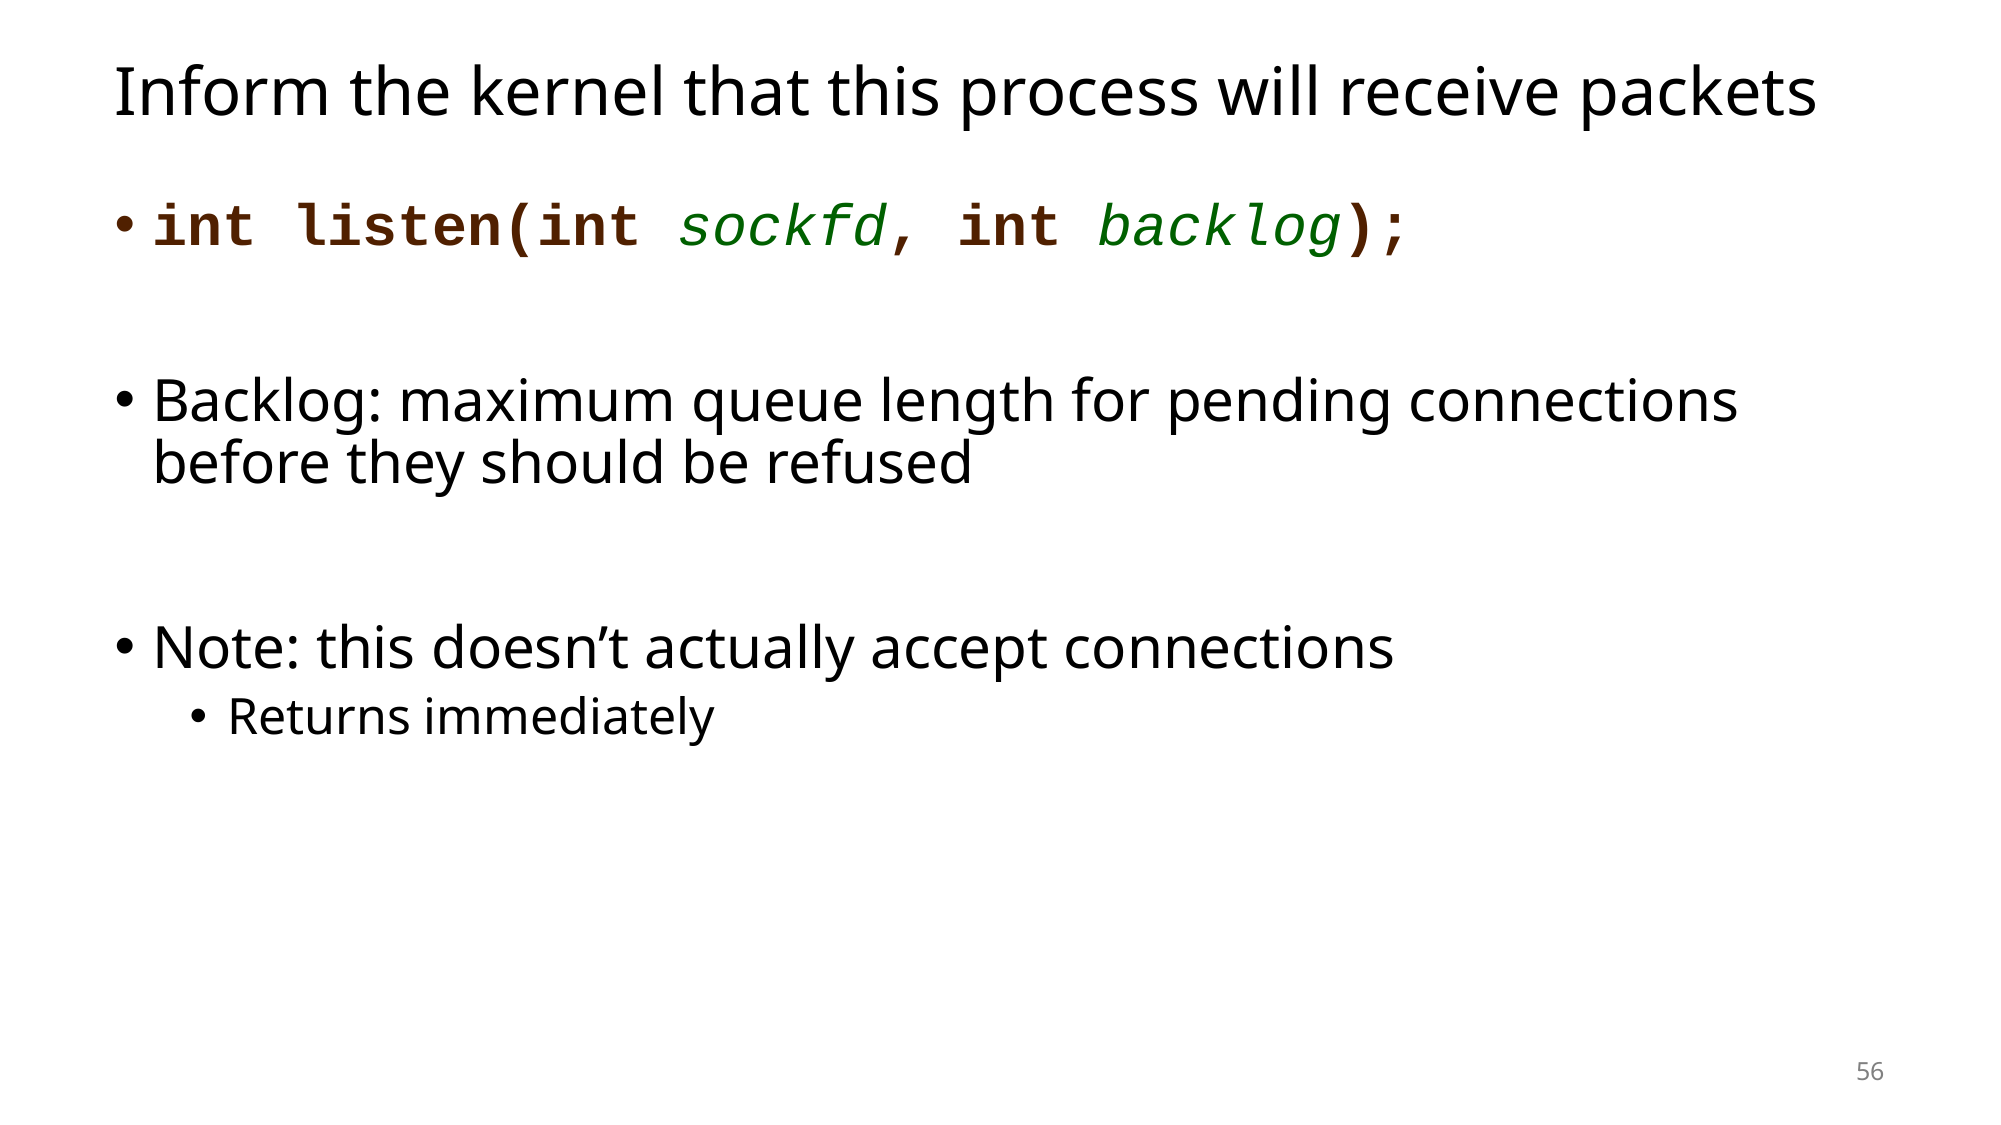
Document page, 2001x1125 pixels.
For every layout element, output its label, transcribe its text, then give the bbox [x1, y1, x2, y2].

slide_number 56 [1749, 1042, 1900, 1103]
title Inform the kernel that this process will receive packets [99, 37, 1900, 150]
list int listen(int sockfd, int backlog); Backlog: maximum queue length for pending connections before they should be refused Note: this doesn’t actually accept connections Returns immediately [99, 187, 1900, 1013]
